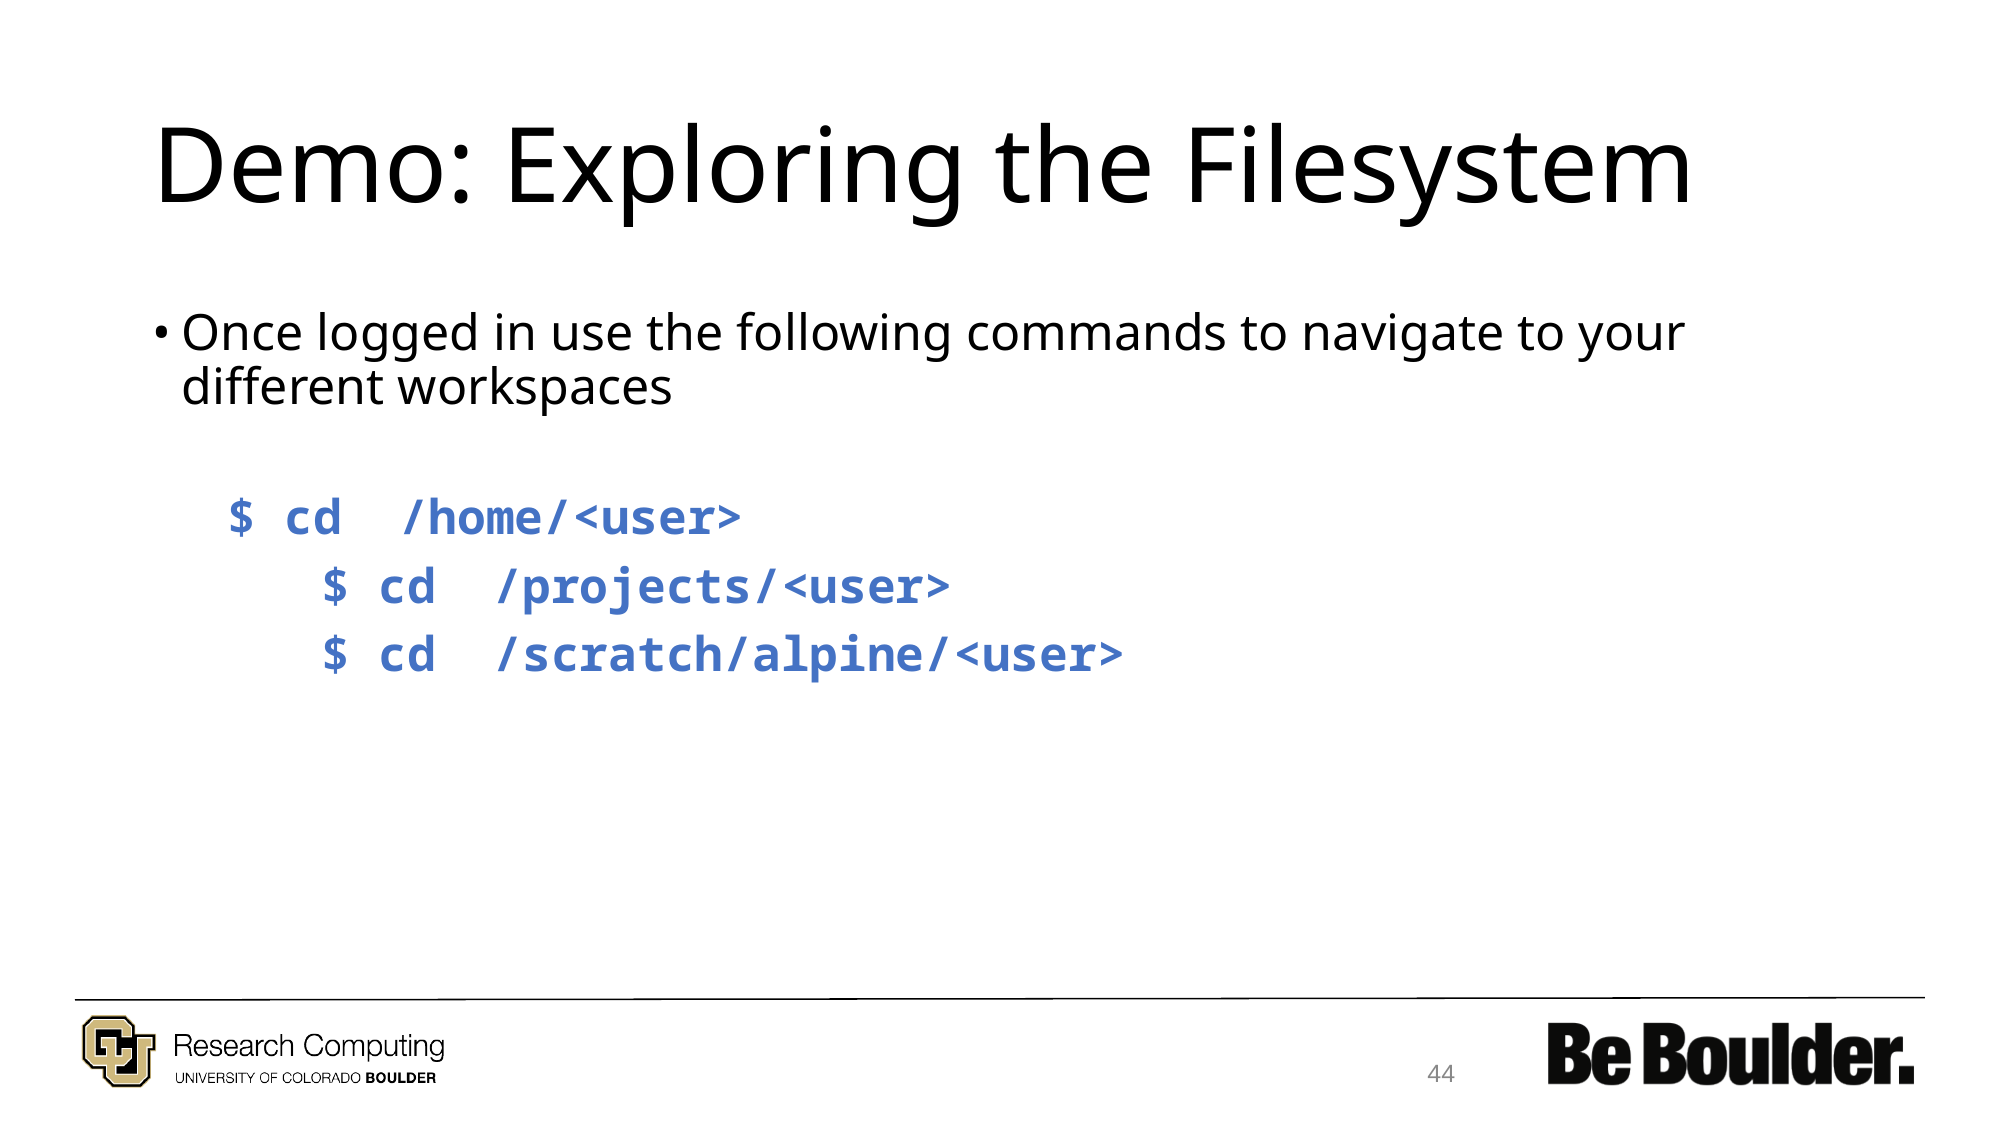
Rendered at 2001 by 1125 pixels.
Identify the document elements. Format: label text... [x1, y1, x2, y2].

slide_number 44 [1412, 1042, 1525, 1103]
picture [81, 1015, 444, 1088]
picture [1524, 1015, 1938, 1088]
list Once logged in use the following commands to navigate to your different workspaces $ cd /home/<user> $ cd /projects/<user> $ cd /scratch/alpine/<user> [137, 299, 1863, 983]
title Demo: Exploring the Filesystem [137, 59, 1863, 278]
